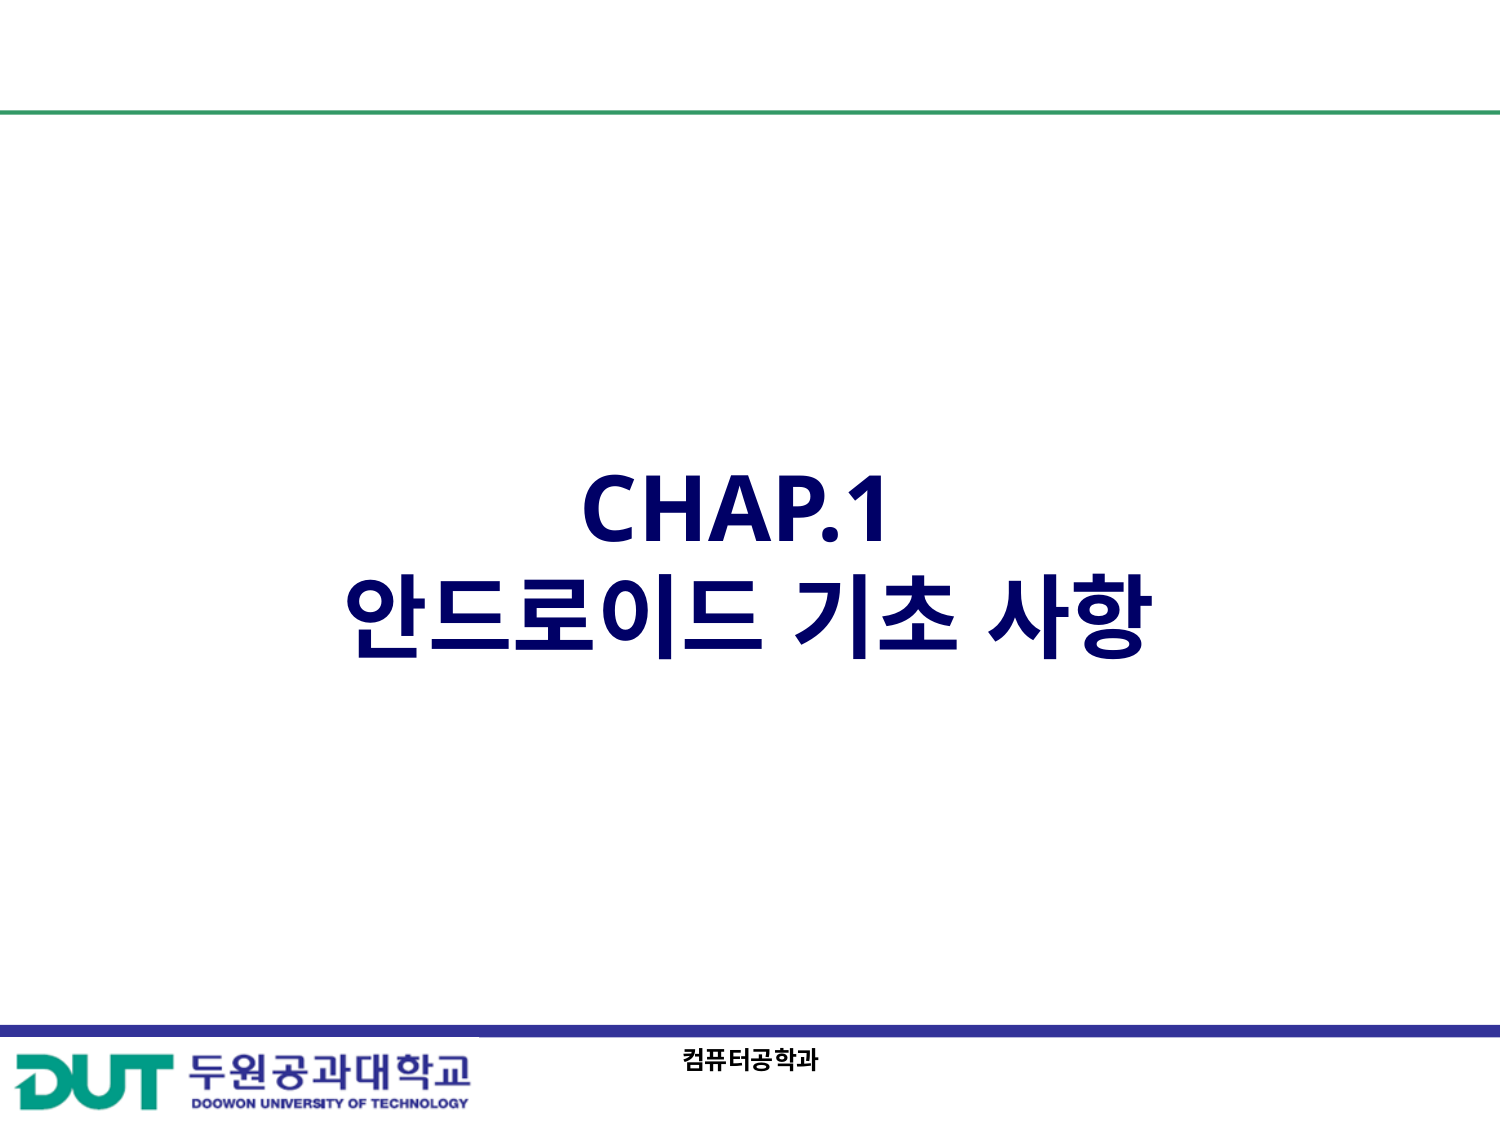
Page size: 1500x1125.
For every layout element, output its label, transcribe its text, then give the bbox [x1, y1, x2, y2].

picture [0, 1037, 479, 1125]
title CHAP.1 안드로이드 기초 사항 [0, 439, 1500, 681]
